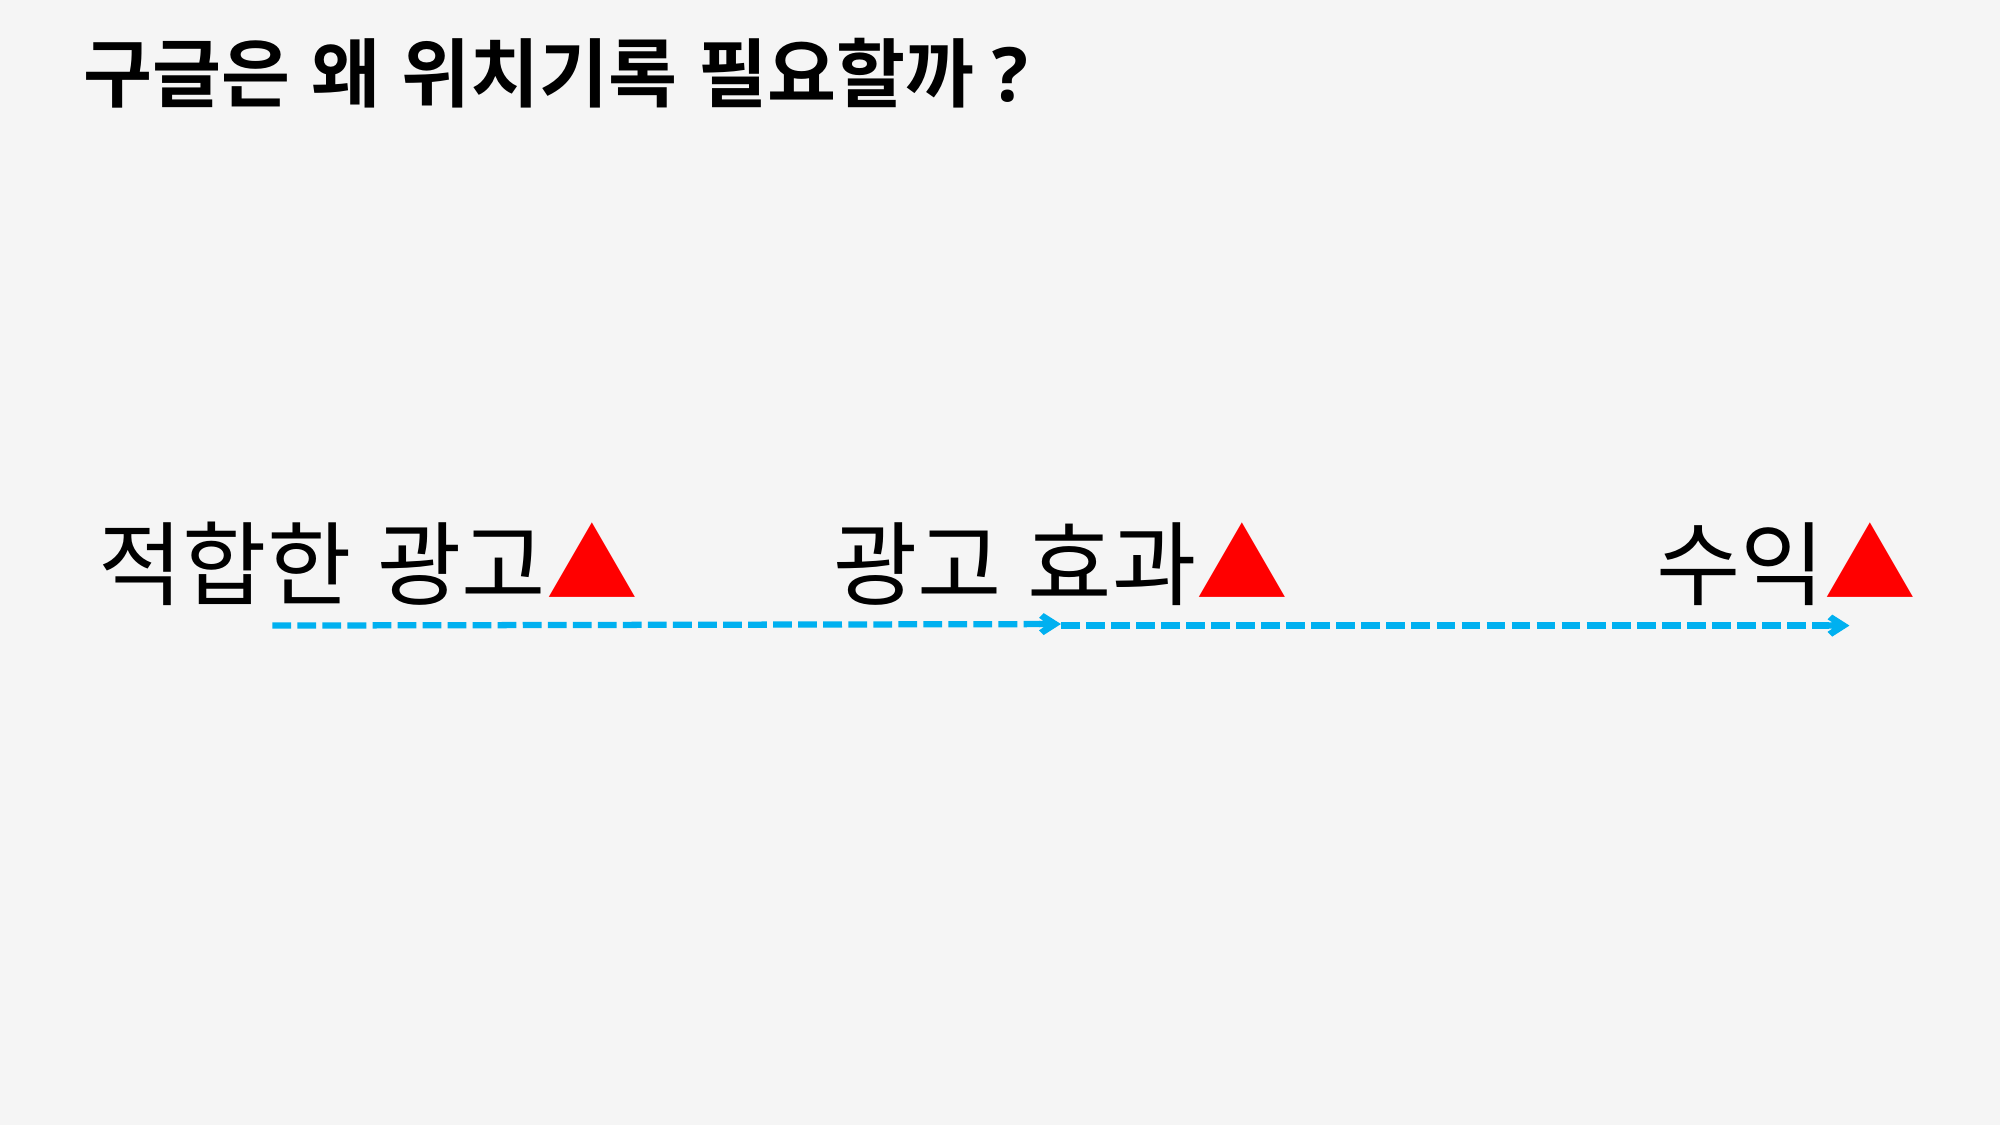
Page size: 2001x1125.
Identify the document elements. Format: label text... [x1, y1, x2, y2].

text_box 구글은 왜 위치기록 필요할까? [69, 19, 1044, 125]
text_box 적합한 광고▲ [83, 499, 654, 624]
text_box 수익▲ [1641, 499, 1932, 624]
text_box 광고 효과▲ [818, 499, 1304, 624]
